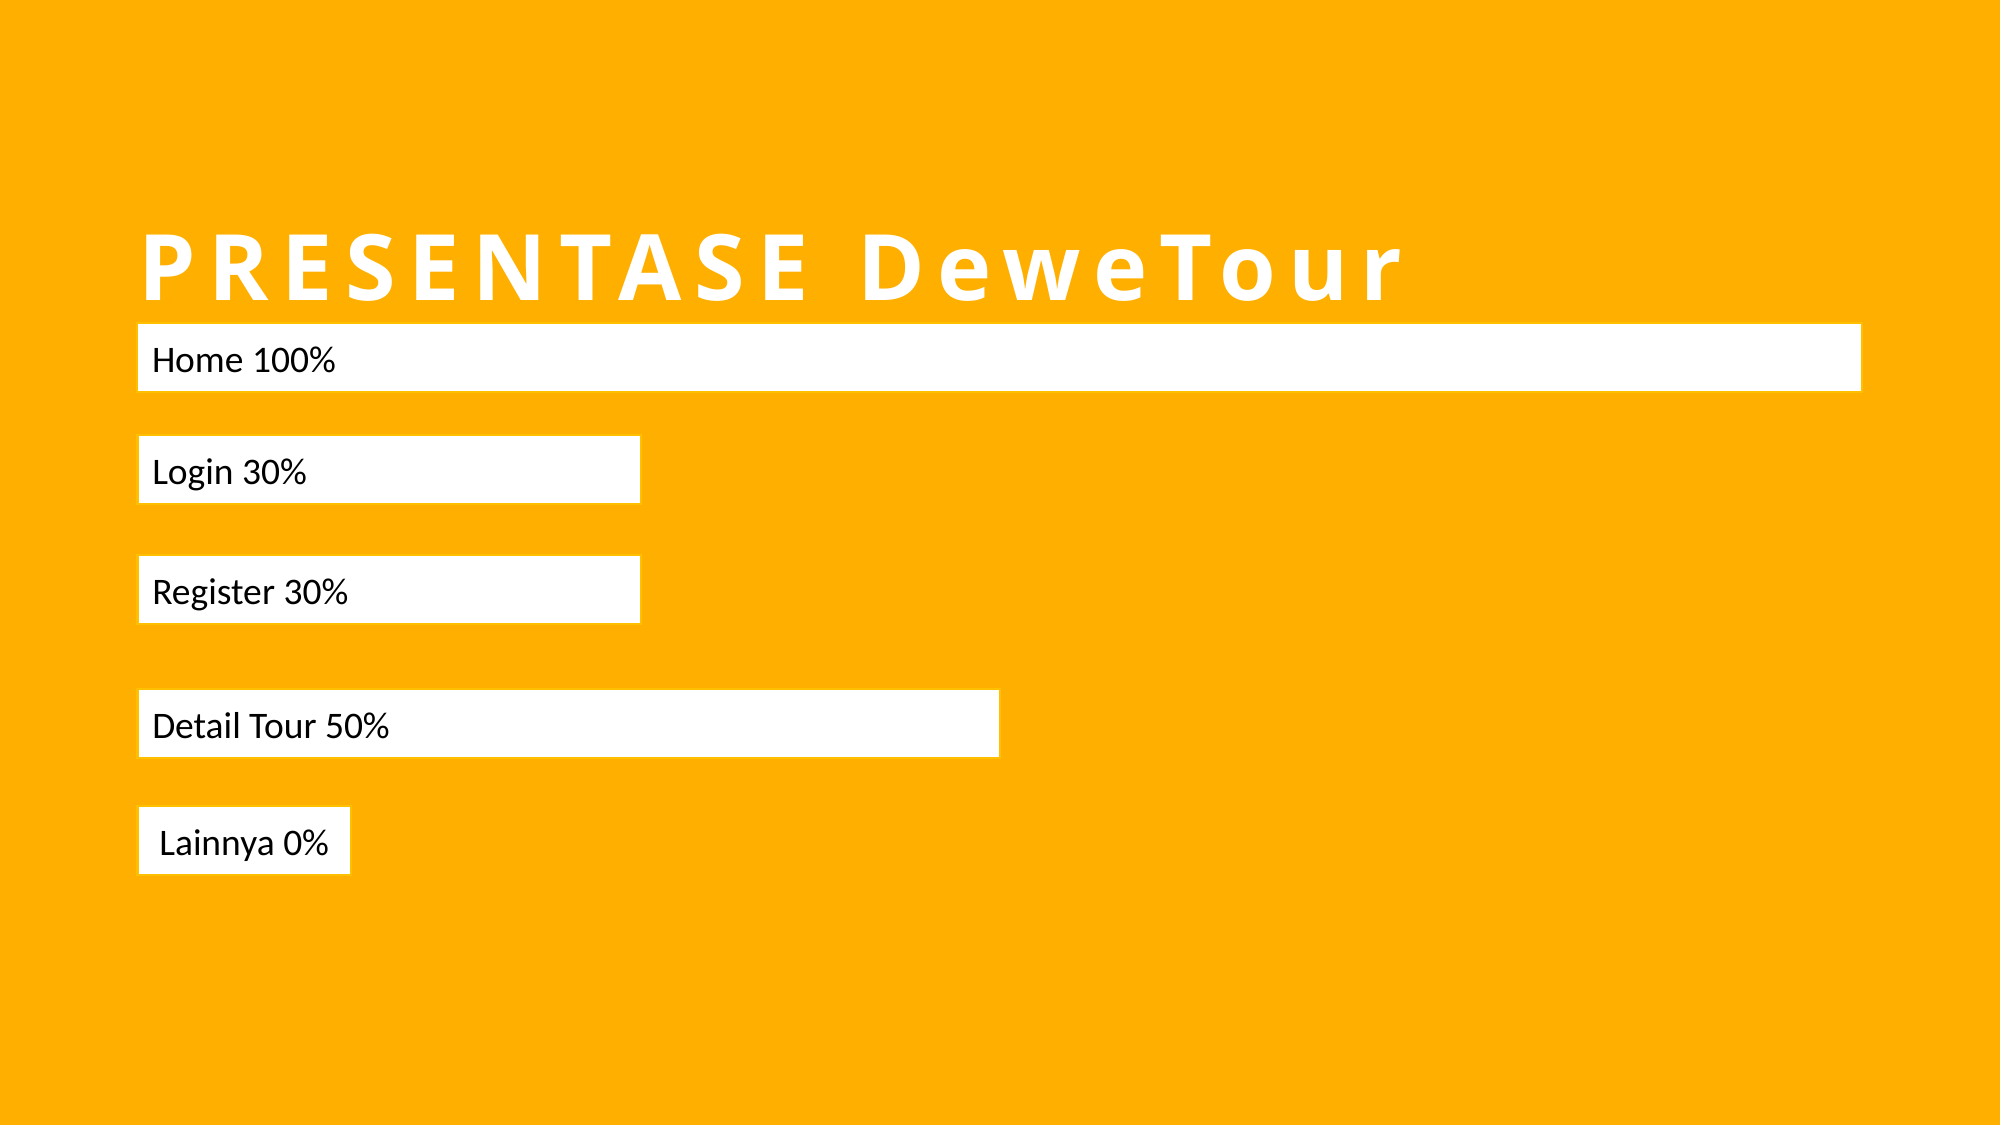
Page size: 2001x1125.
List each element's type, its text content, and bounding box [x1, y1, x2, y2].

text_box Register 30% [136, 554, 642, 625]
text_box Detail Tour 50% [136, 688, 1001, 759]
text_box Home 100% [136, 322, 1863, 393]
text_box Login 30% [136, 434, 642, 505]
text_box [137, 562, 1863, 780]
text_box Lainnya 0% [136, 805, 352, 876]
title PRESENTASE DeweTour [123, 162, 1849, 380]
